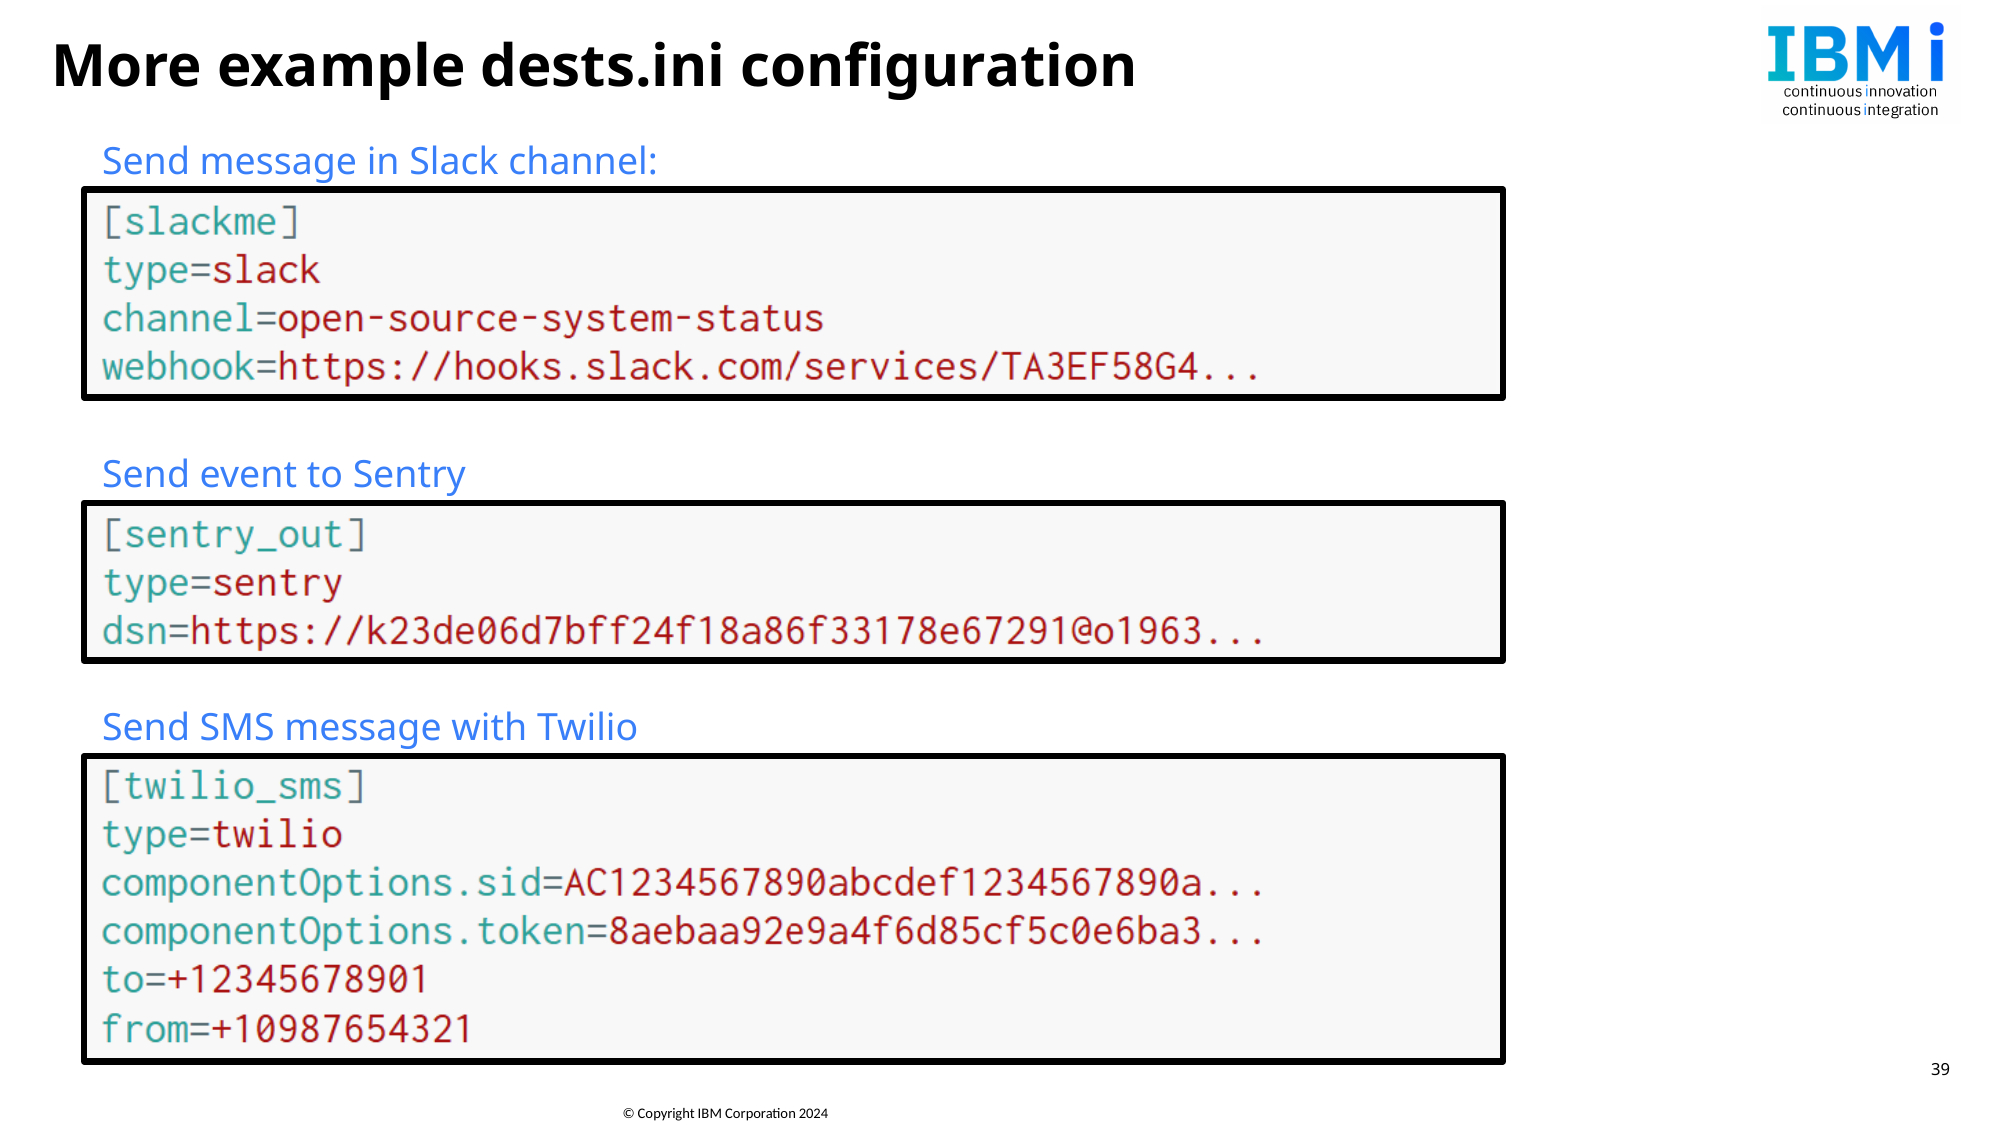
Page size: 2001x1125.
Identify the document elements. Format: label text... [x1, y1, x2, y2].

picture [86, 758, 1501, 1059]
text_box Send SMS message with Twilio [86, 695, 1500, 758]
slide_number 39 [1500, 1055, 1950, 1086]
list Send message in Slack channel: [86, 129, 1500, 186]
picture [86, 192, 1501, 395]
text_box More example dests.ini configuration [50, 36, 1721, 101]
picture [86, 505, 1501, 658]
text_box Send event to Sentry [86, 442, 1500, 505]
picture [1761, 5, 1961, 124]
